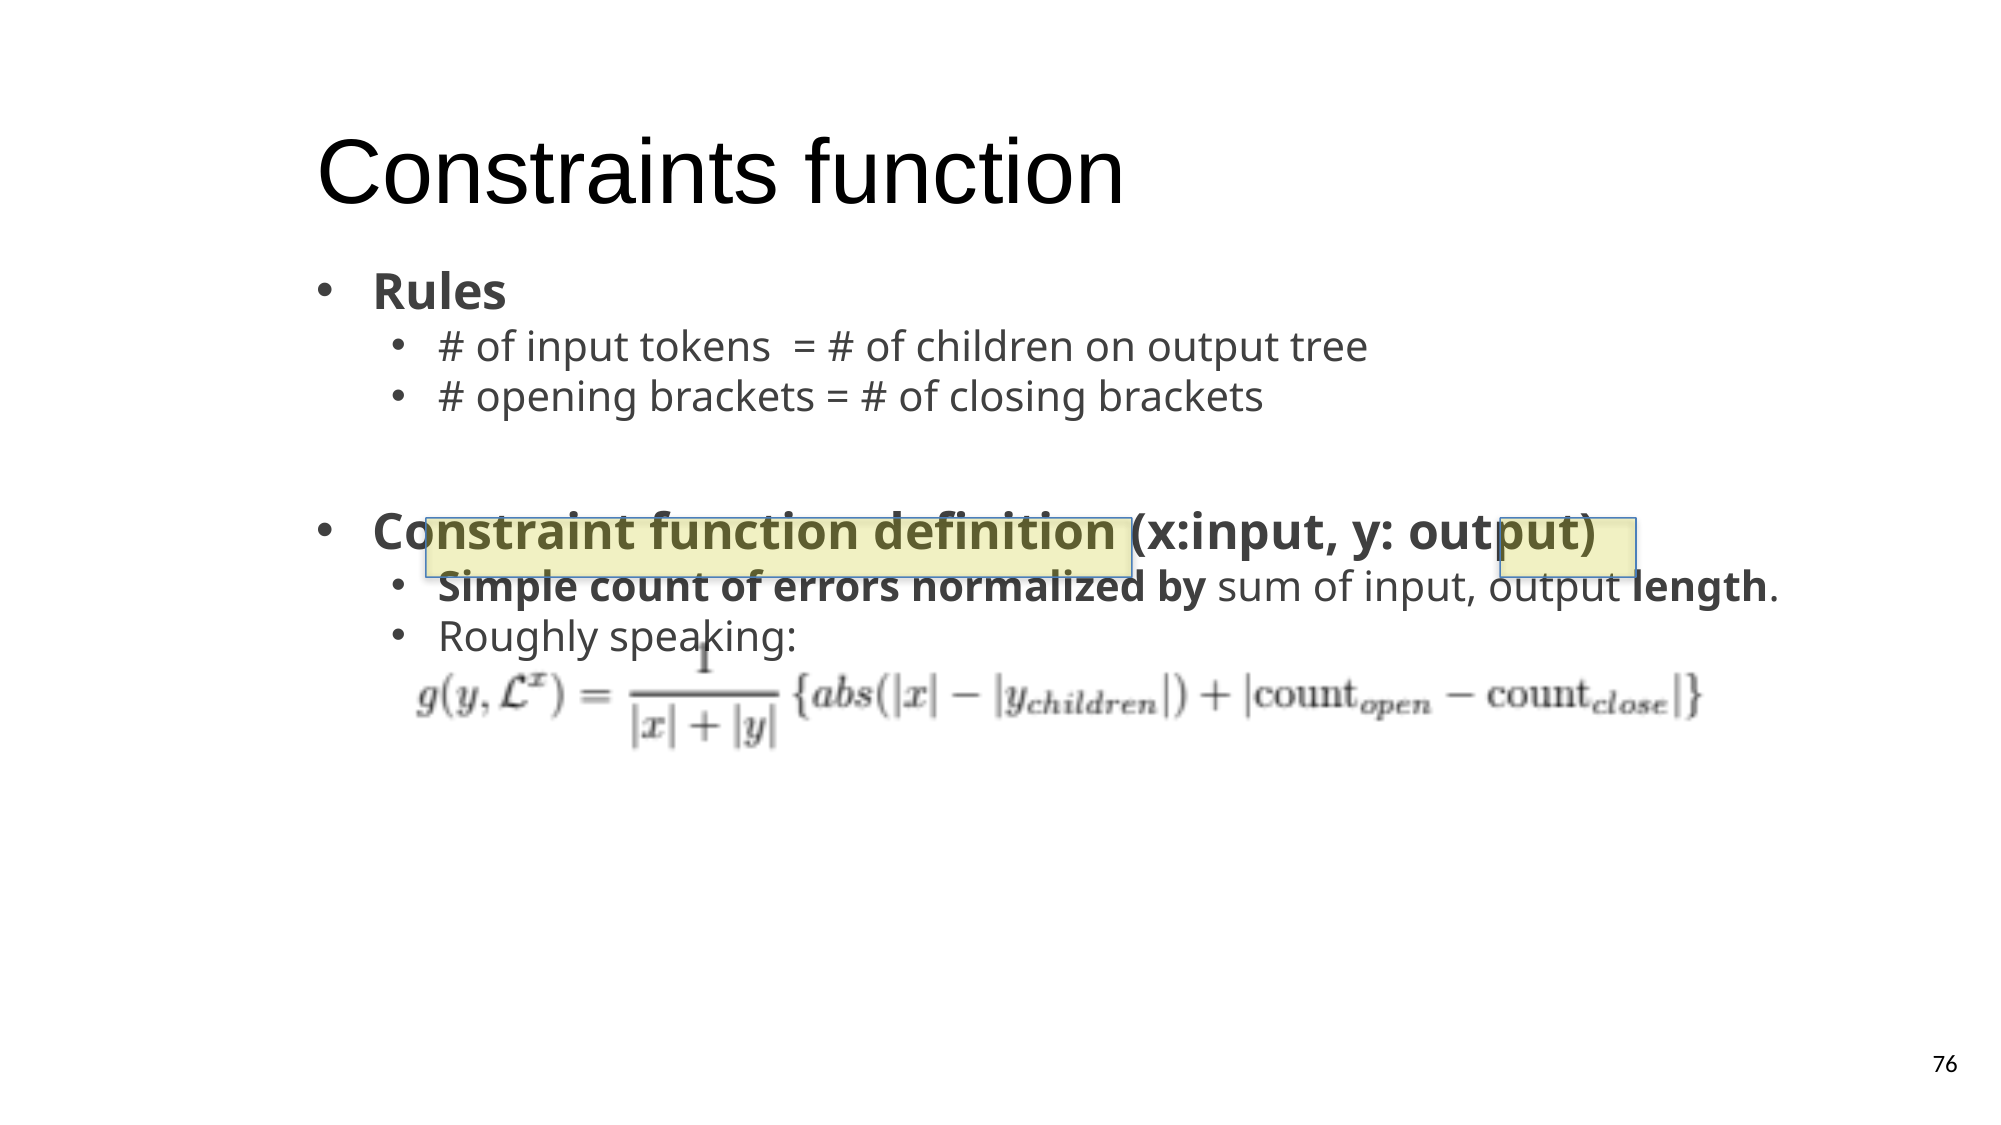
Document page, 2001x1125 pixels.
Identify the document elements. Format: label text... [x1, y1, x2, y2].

slide_number 75 [1853, 1019, 1974, 1106]
title Constraints function [301, 97, 1750, 223]
text_box [425, 517, 1133, 578]
text_box [1499, 517, 1637, 578]
list Rules # of input tokens = # of children on output tree # opening brackets = # of closing brackets Constraint function definition (x:input, y: output) Simple count of errors normalized by sum of input, output length. Roughly speaking: [301, 244, 1902, 992]
picture [395, 640, 1751, 767]
